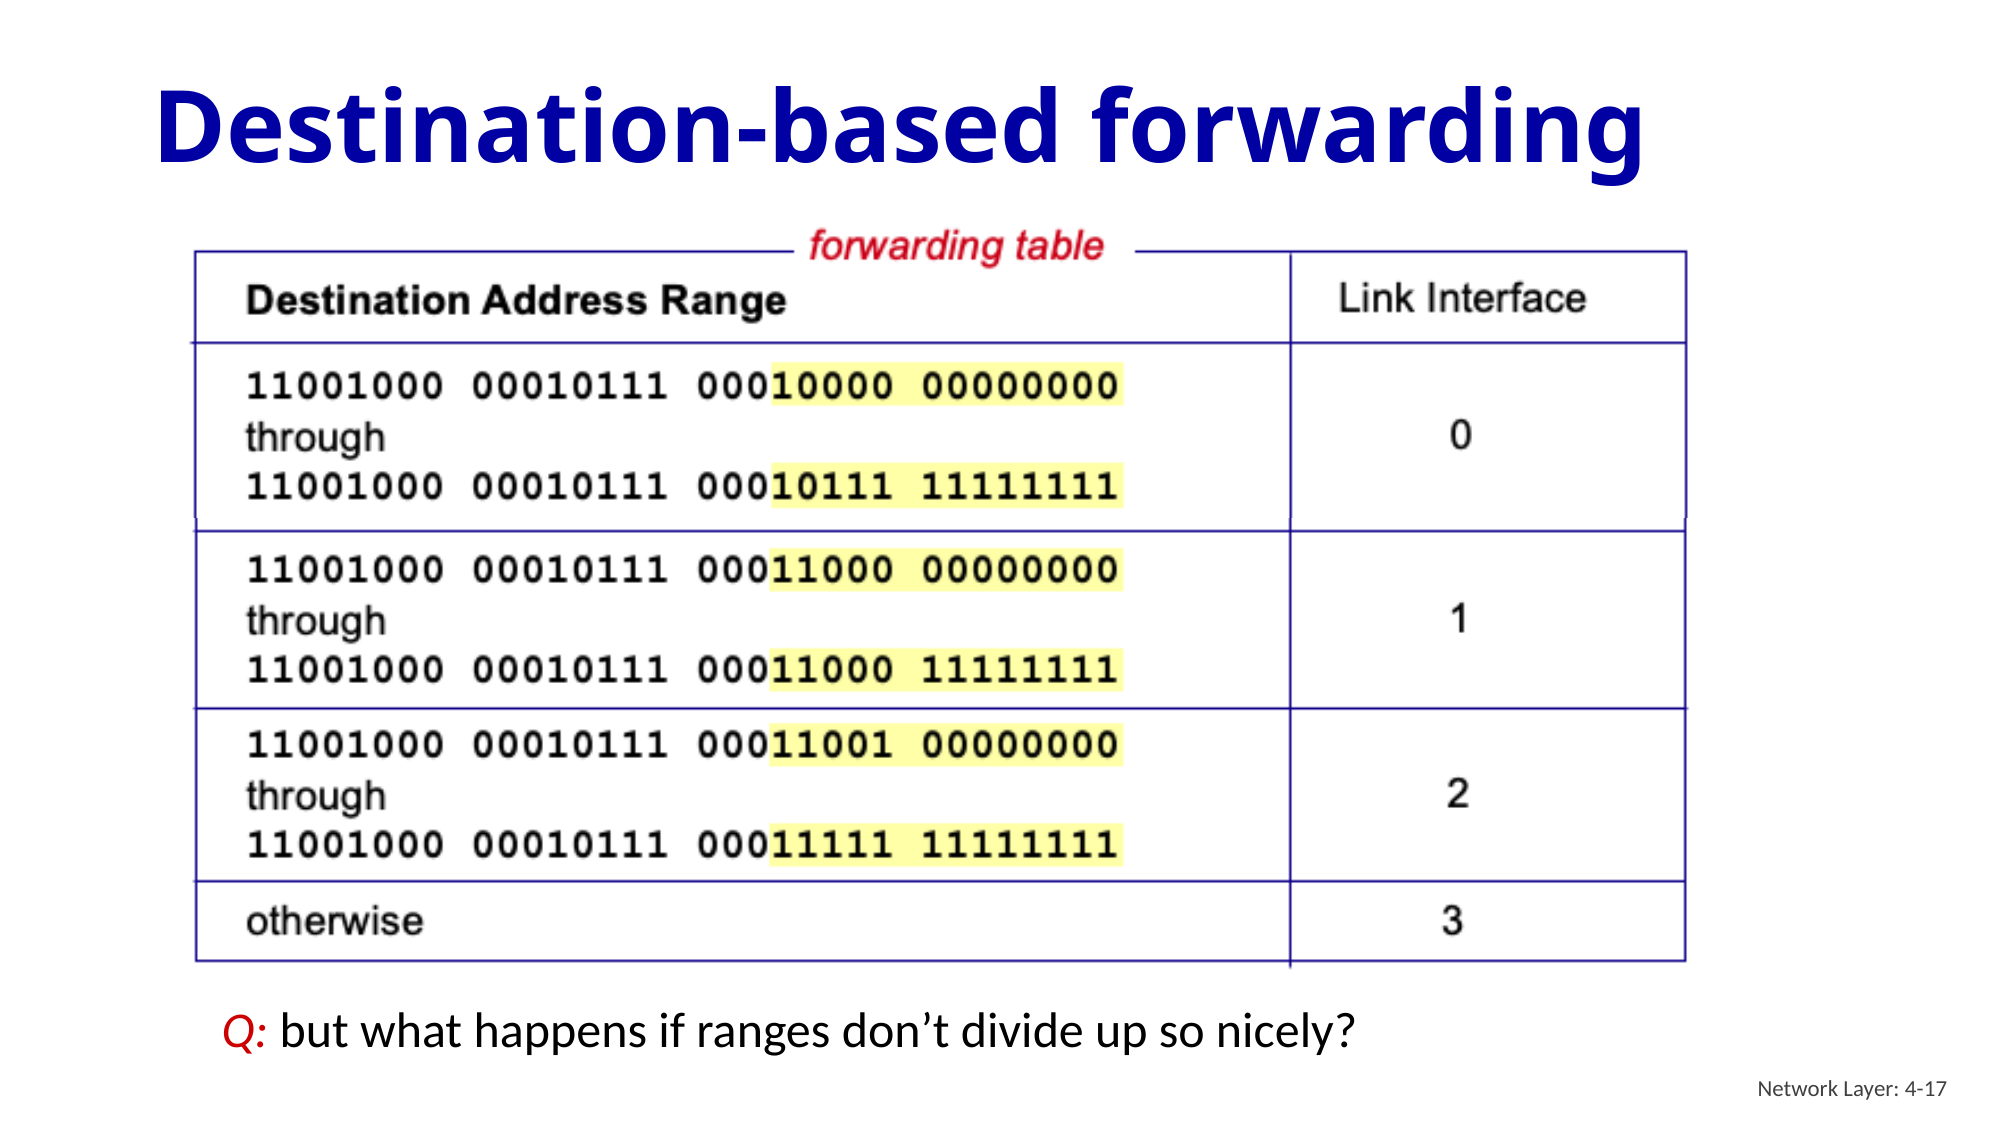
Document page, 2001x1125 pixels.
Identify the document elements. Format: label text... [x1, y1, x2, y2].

title Destination-based forwarding [137, 56, 1863, 204]
slide_number Network Layer: 4- [1512, 1056, 1963, 1117]
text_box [147, 181, 1739, 518]
text_box Q: but what happens if ranges don’t divide up so nicely? [206, 989, 1384, 1065]
picture [173, 518, 1712, 974]
